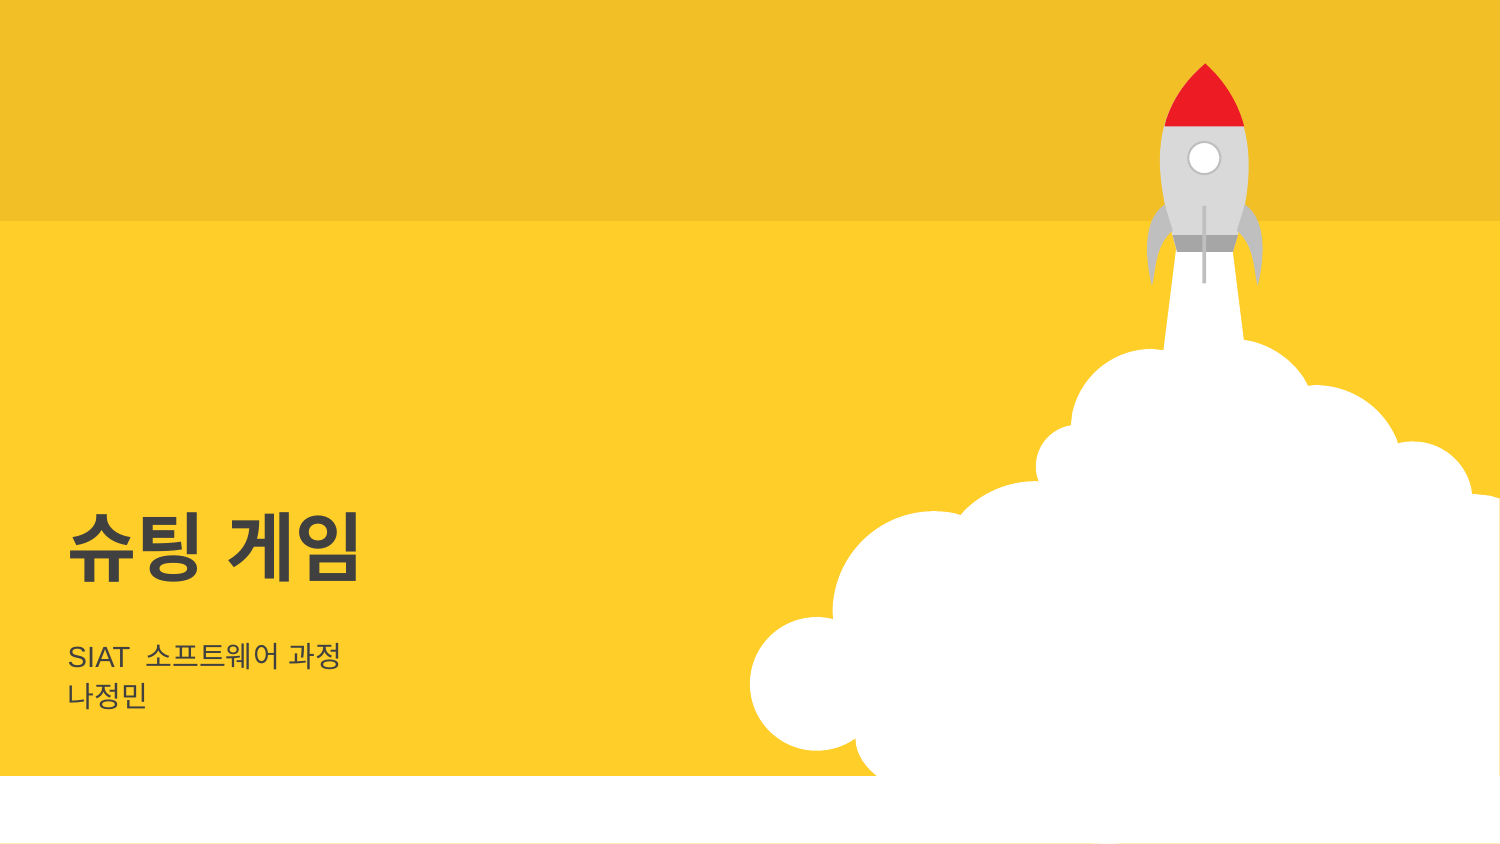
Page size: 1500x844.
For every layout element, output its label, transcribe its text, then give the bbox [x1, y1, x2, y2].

list SIAT 소프트웨어 과정 나정민 [53, 634, 680, 718]
list 슈팅 게임 [53, 457, 680, 634]
